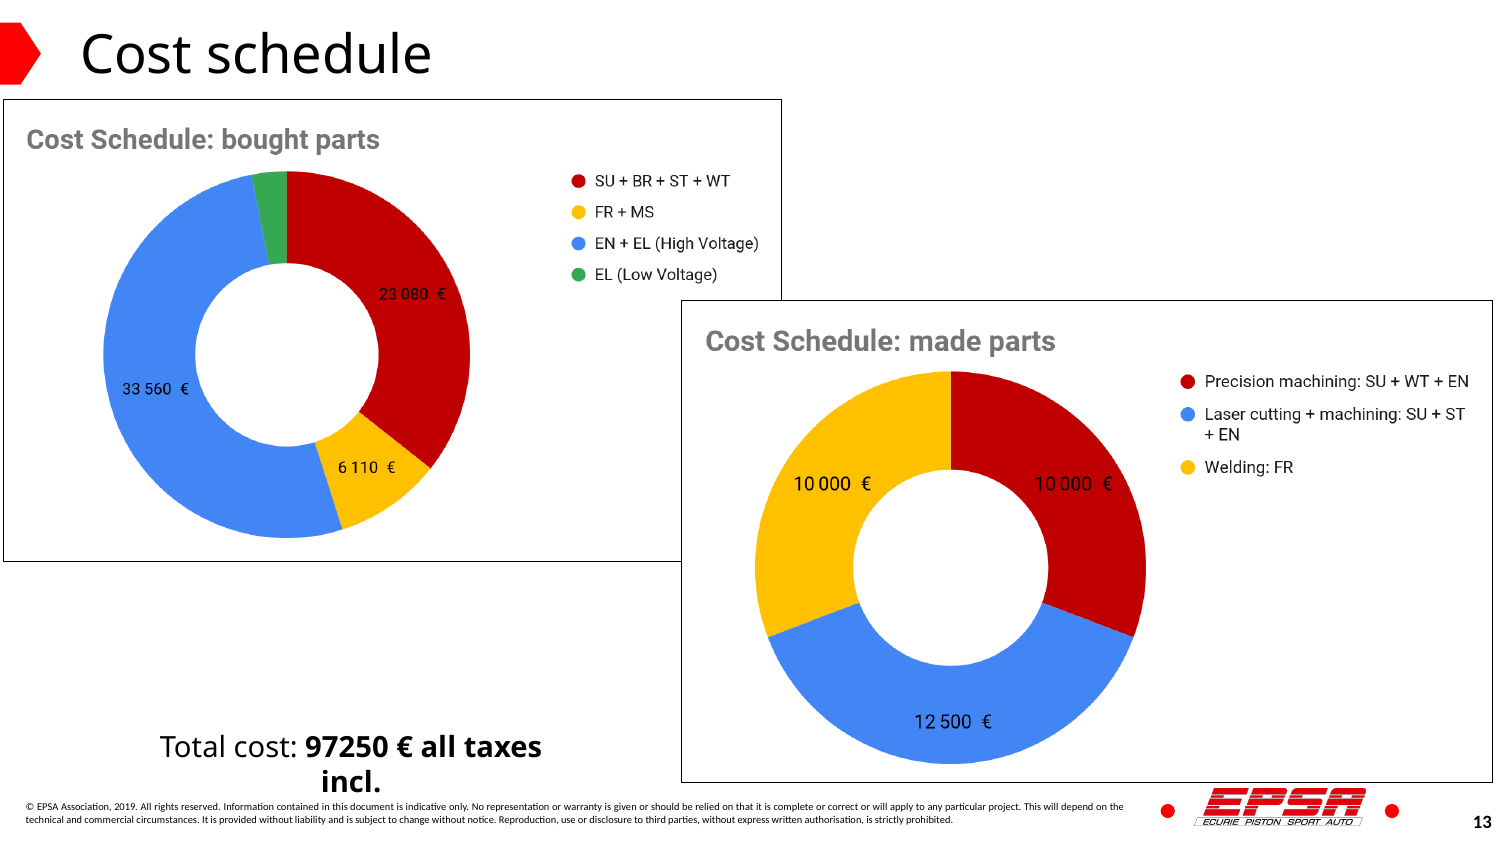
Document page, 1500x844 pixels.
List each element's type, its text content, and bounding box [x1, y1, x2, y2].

picture [3, 98, 1493, 783]
slide_number 13 [1441, 798, 1500, 844]
text_box Total cost: 97250 € all taxes incl. [126, 721, 576, 806]
title Cost schedule [72, 21, 1442, 90]
picture [1194, 788, 1366, 826]
